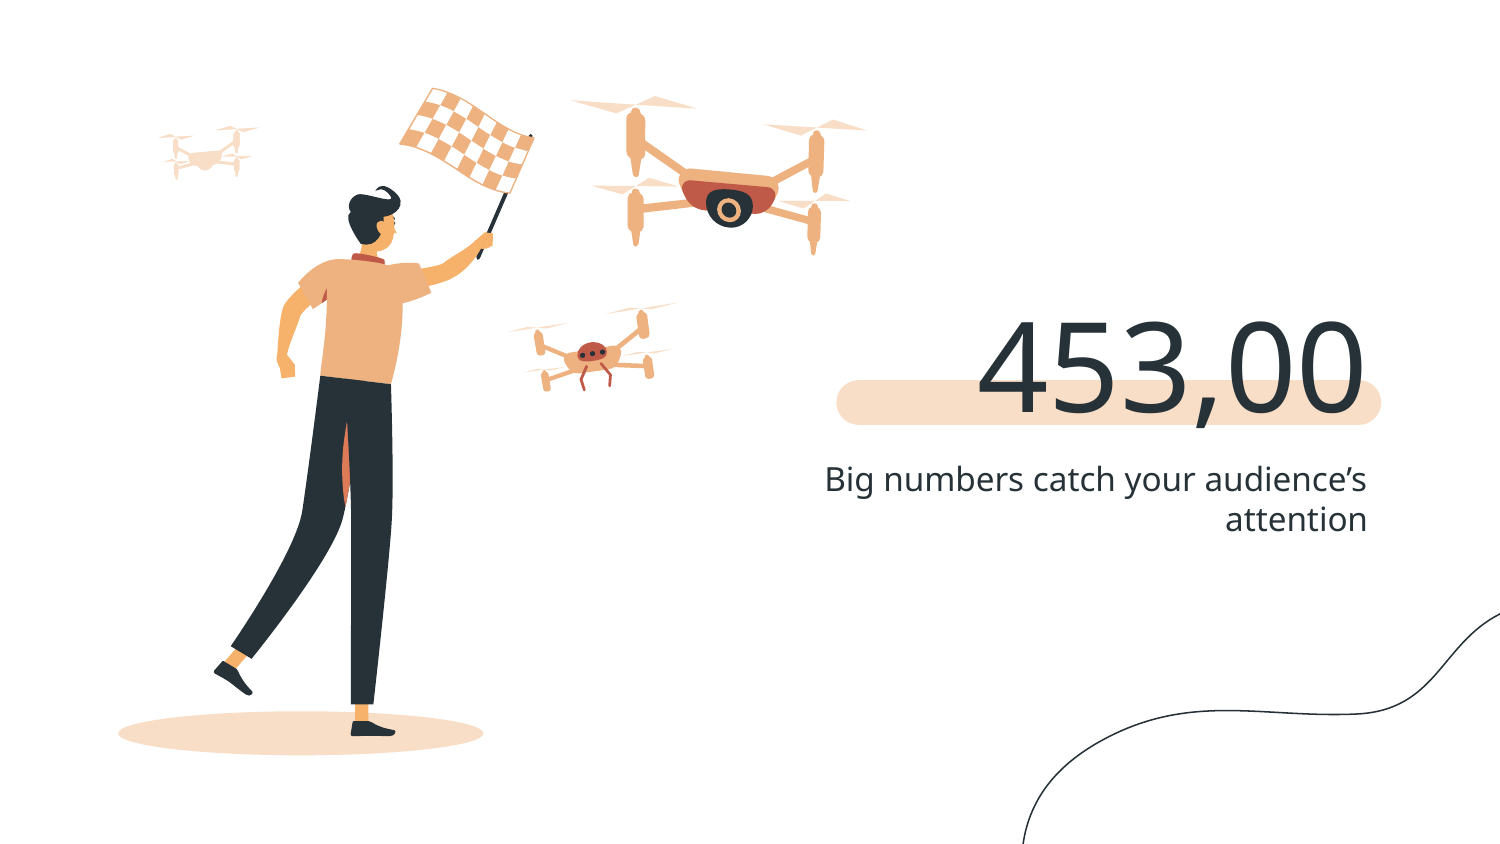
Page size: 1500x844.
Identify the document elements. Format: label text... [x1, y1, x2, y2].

title 453,00 [825, 271, 1384, 443]
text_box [117, 87, 821, 756]
text_box [825, 119, 868, 131]
subtitle Big numbers catch your audience’s attention [825, 443, 1384, 550]
text_box [825, 193, 851, 202]
